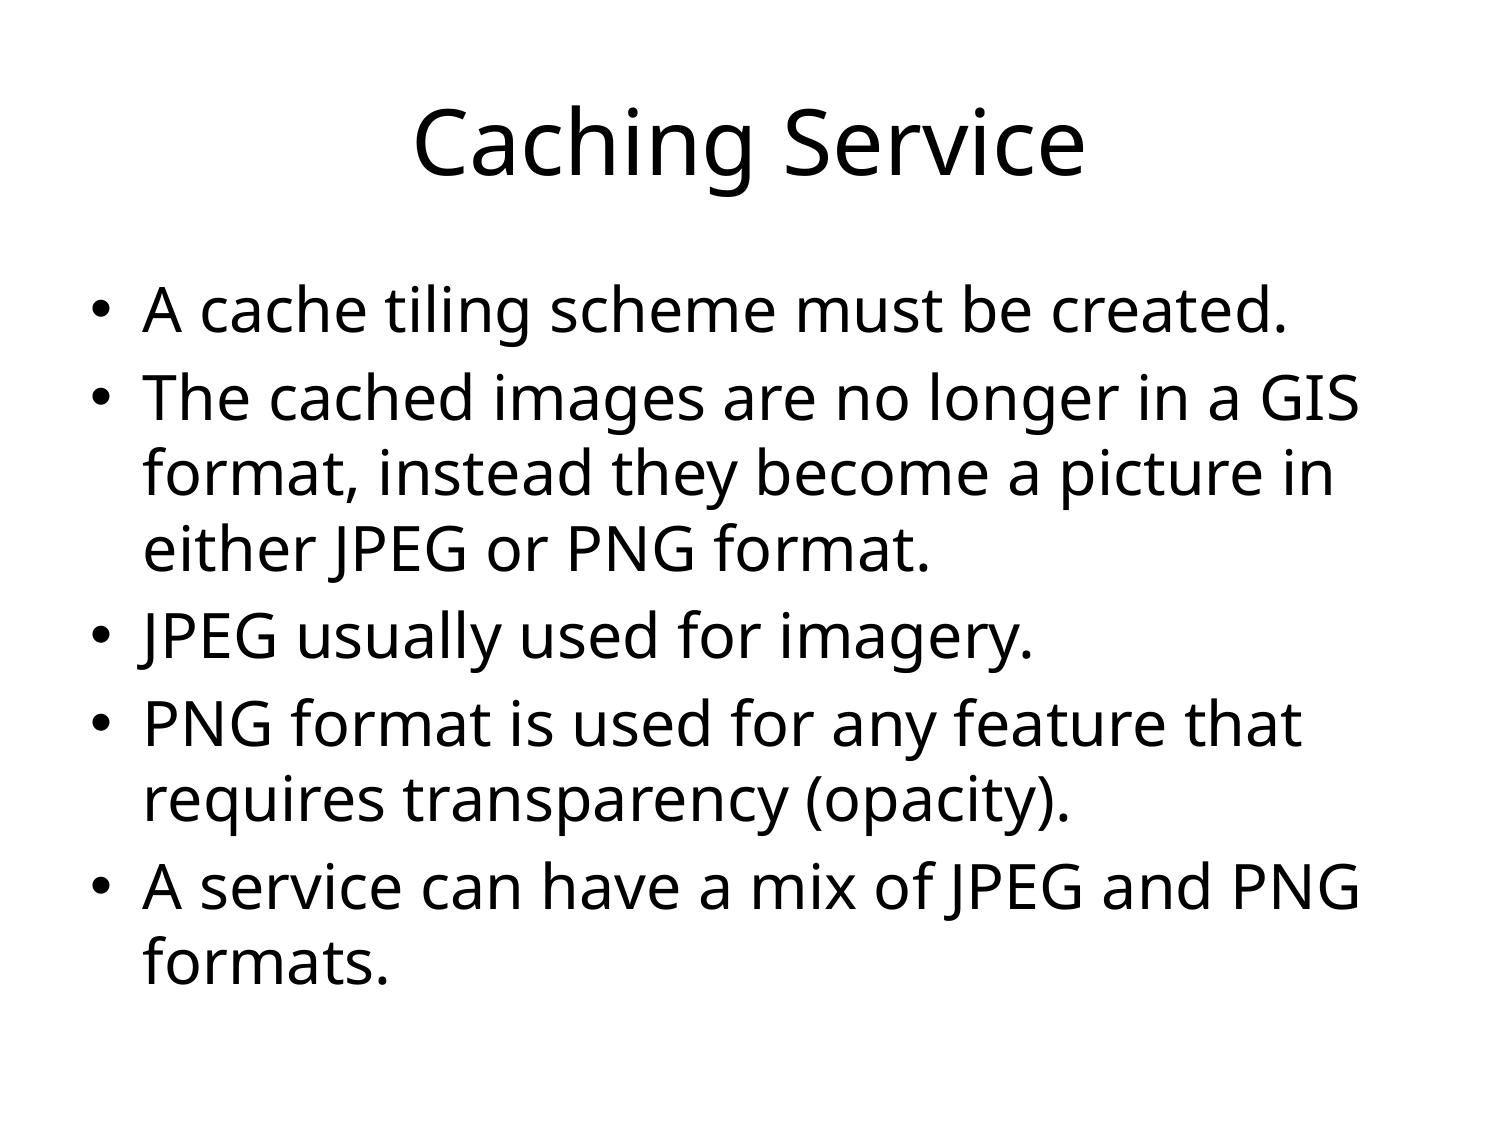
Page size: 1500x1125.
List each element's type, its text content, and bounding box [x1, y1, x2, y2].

list A cache tiling scheme must be created. The cached images are no longer in a GIS format, instead they become a picture in either JPEG or PNG format. JPEG usually used for imagery. PNG format is used for any feature that requires transparency (opacity). A service can have a mix of JPEG and PNG formats. [75, 262, 1425, 1005]
title Caching Service [75, 45, 1425, 233]
